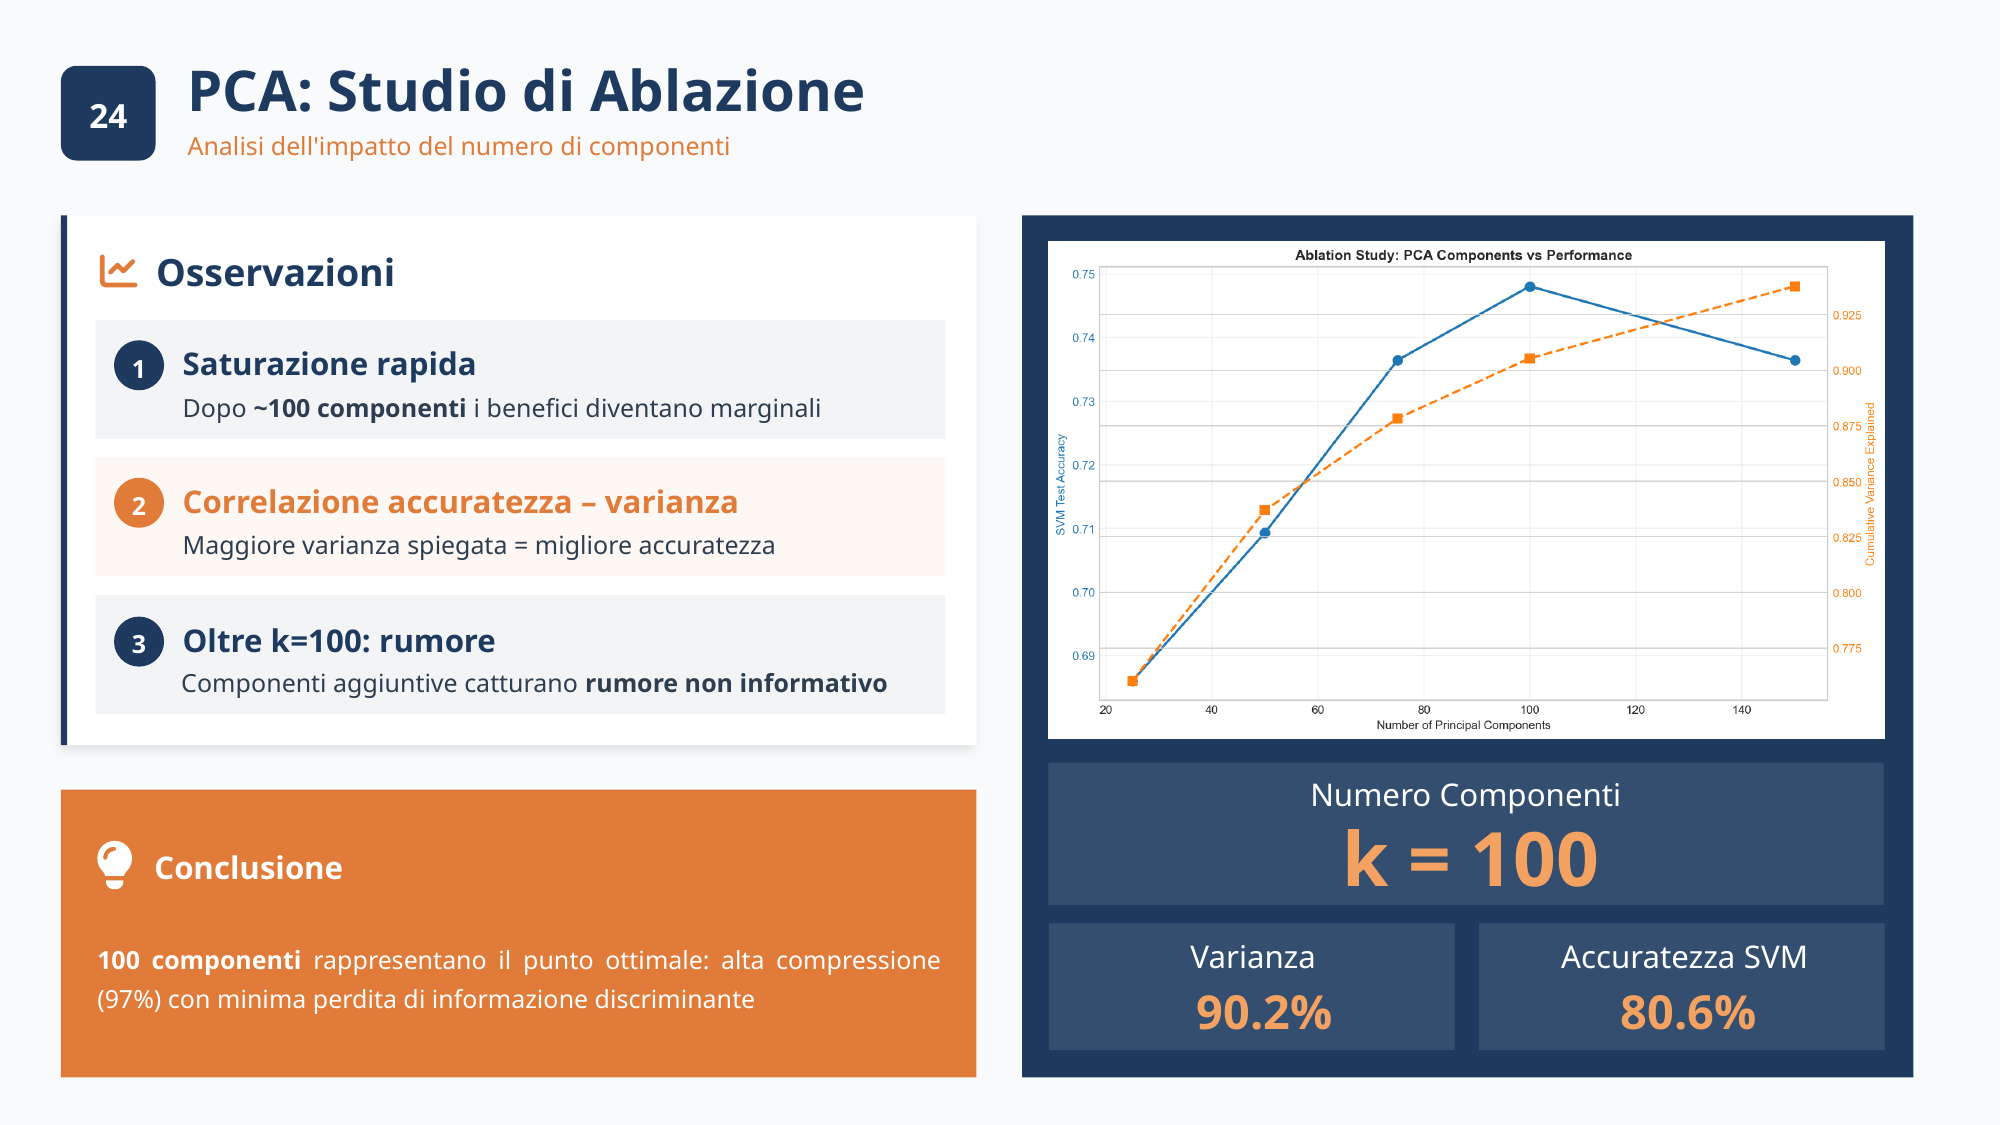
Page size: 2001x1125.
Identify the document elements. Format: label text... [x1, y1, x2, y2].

text_box Dopo ~100 componenti i benefici diventano marginali [182, 383, 895, 422]
text_box 2 [107, 476, 171, 527]
text_box Analisi dell'impatto del numero di componenti [187, 122, 849, 161]
text_box [60, 215, 68, 746]
text_box [95, 457, 946, 577]
text_box Saturazione rapida [182, 335, 785, 380]
text_box 3 [107, 613, 171, 664]
text_box Correlazione accuratezza – varianza [182, 473, 785, 518]
text_box Oltre k=100: rumore [182, 612, 835, 657]
text_box [1022, 215, 1914, 1078]
text_box Maggiore varianza spiegata = migliore accuratezza [182, 521, 833, 559]
text_box Osservazioni [156, 245, 978, 294]
text_box PCA: Studio di Ablazione [187, 62, 946, 125]
text_box Componenti aggiuntive catturano rumore non informativo [181, 658, 944, 697]
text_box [49, 65, 168, 161]
picture [1048, 241, 1885, 739]
text_box 1 [107, 338, 171, 389]
text_box [95, 320, 946, 439]
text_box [60, 789, 1506, 1078]
text_box [99, 254, 138, 288]
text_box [1048, 762, 1885, 1050]
text_box [68, 215, 977, 746]
text_box [95, 595, 946, 714]
